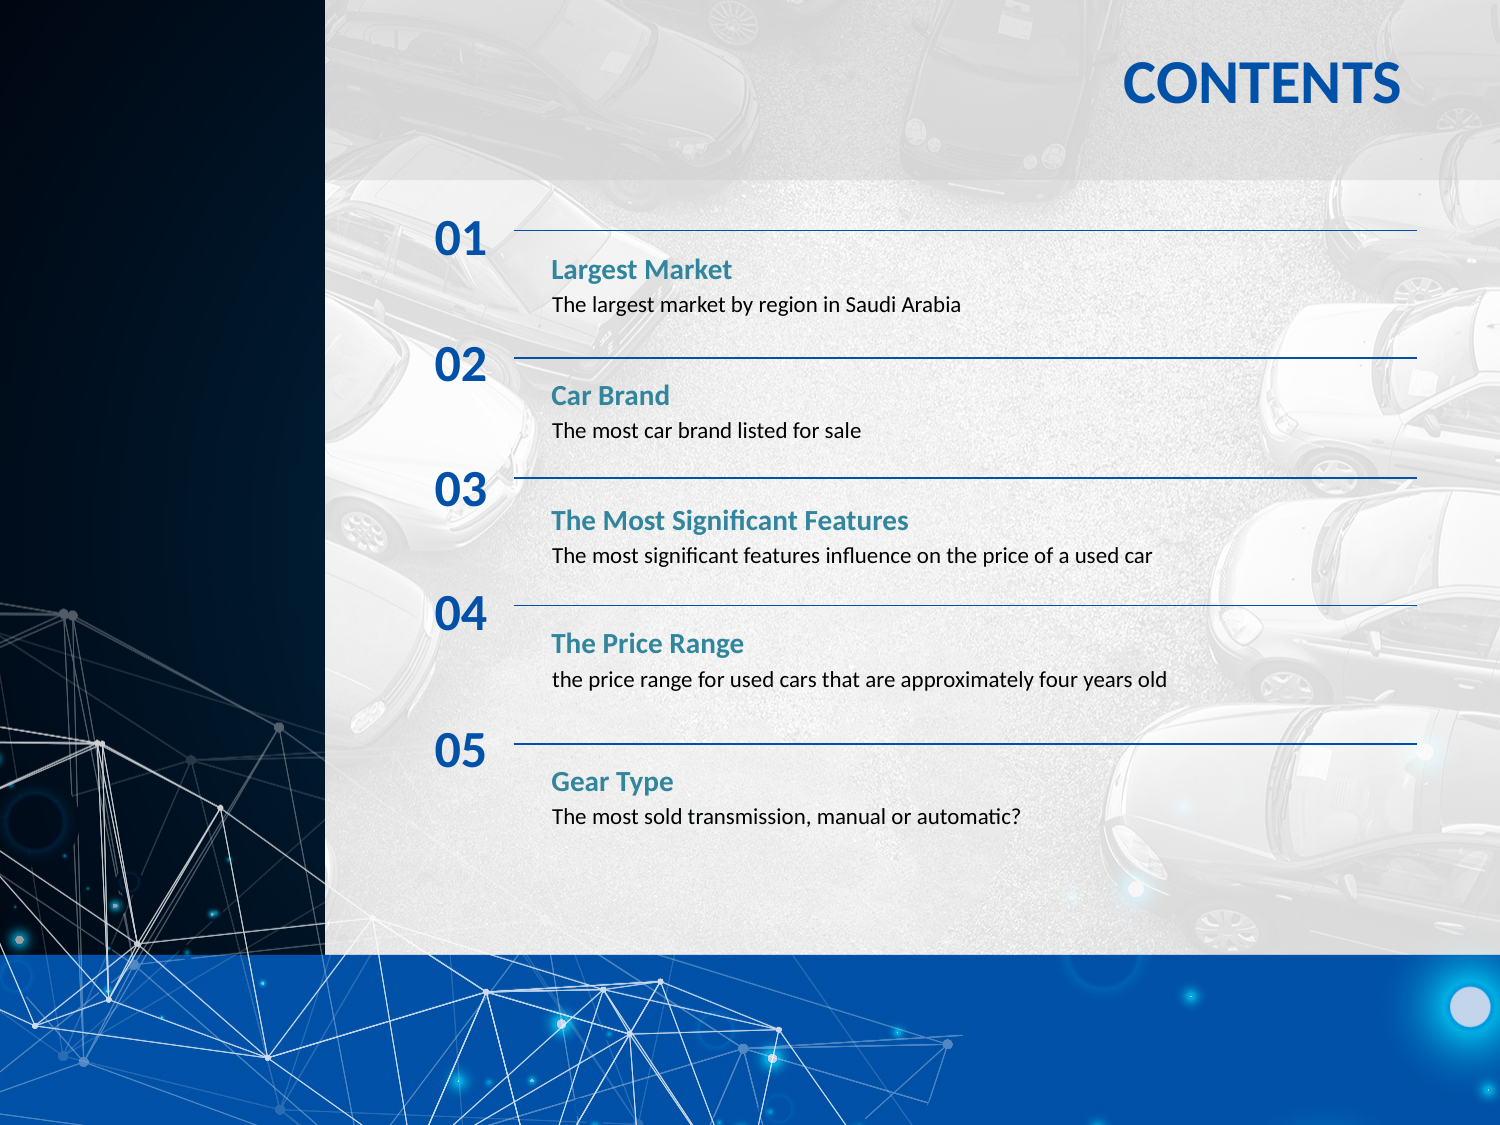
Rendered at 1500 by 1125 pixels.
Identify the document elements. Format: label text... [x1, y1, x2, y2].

picture [1451, 987, 1490, 1027]
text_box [418, 446, 1418, 570]
picture [0, 0, 1500, 1125]
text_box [418, 570, 1418, 700]
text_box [418, 195, 1418, 321]
text_box CONTENTS [1080, 33, 1446, 124]
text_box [418, 708, 1418, 838]
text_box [418, 322, 1418, 446]
